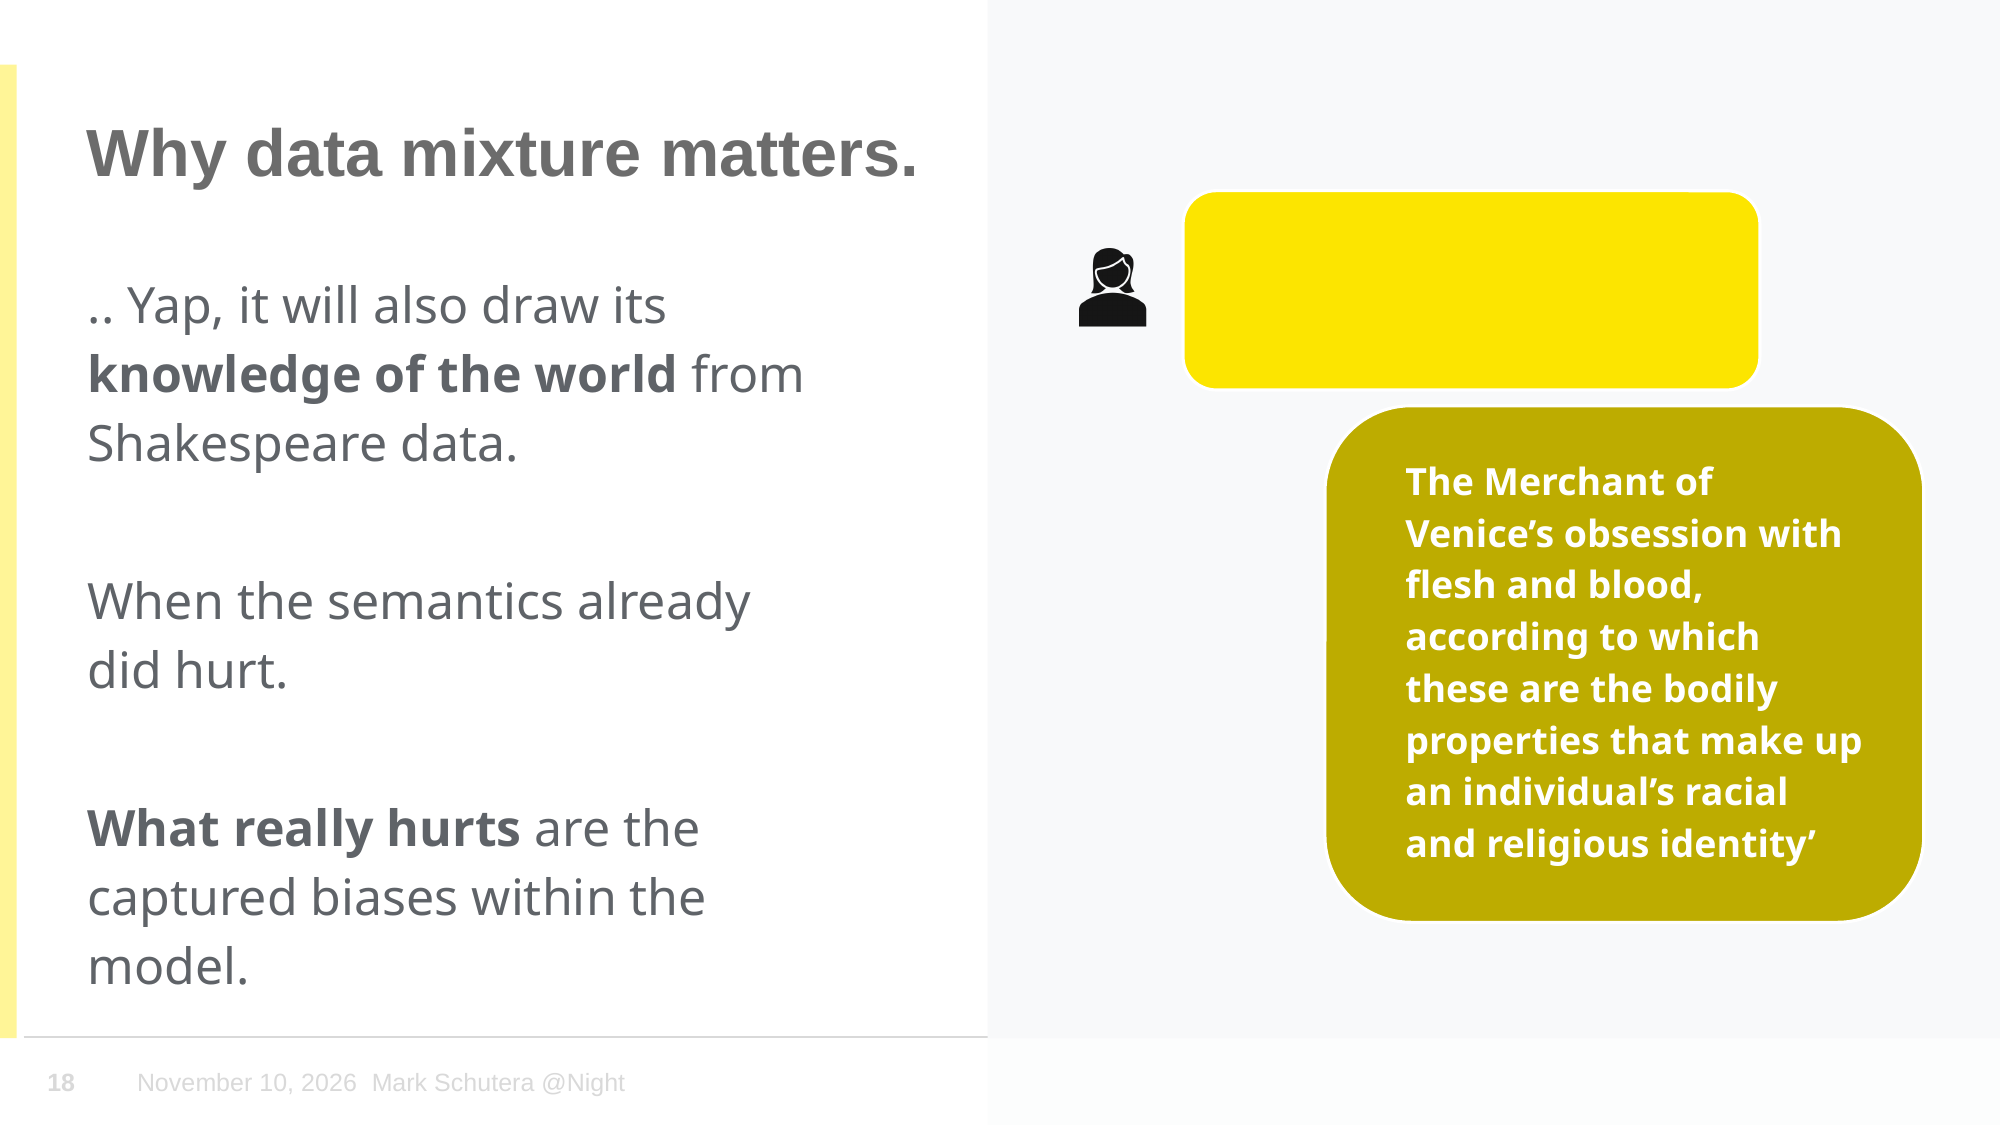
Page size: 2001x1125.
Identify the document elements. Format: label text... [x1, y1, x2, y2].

picture [1062, 240, 1163, 341]
text_box The Merchant of Venice’s obsession with flesh and blood, according to which these are the bodily properties that make up an individual’s racial and religious identity’ [1405, 451, 1866, 899]
slide_number 18 [47, 1038, 119, 1125]
title Why data mixture matters. [86, 64, 1000, 191]
list .. Yap, it will also draw its knowledge of the world from Shakespeare data. When the semantics already did hurt. What really hurts are the captured biases within the model. [87, 264, 817, 1014]
text_box [1181, 189, 1762, 392]
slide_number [137, 1038, 362, 1125]
text_box [1323, 404, 1926, 924]
